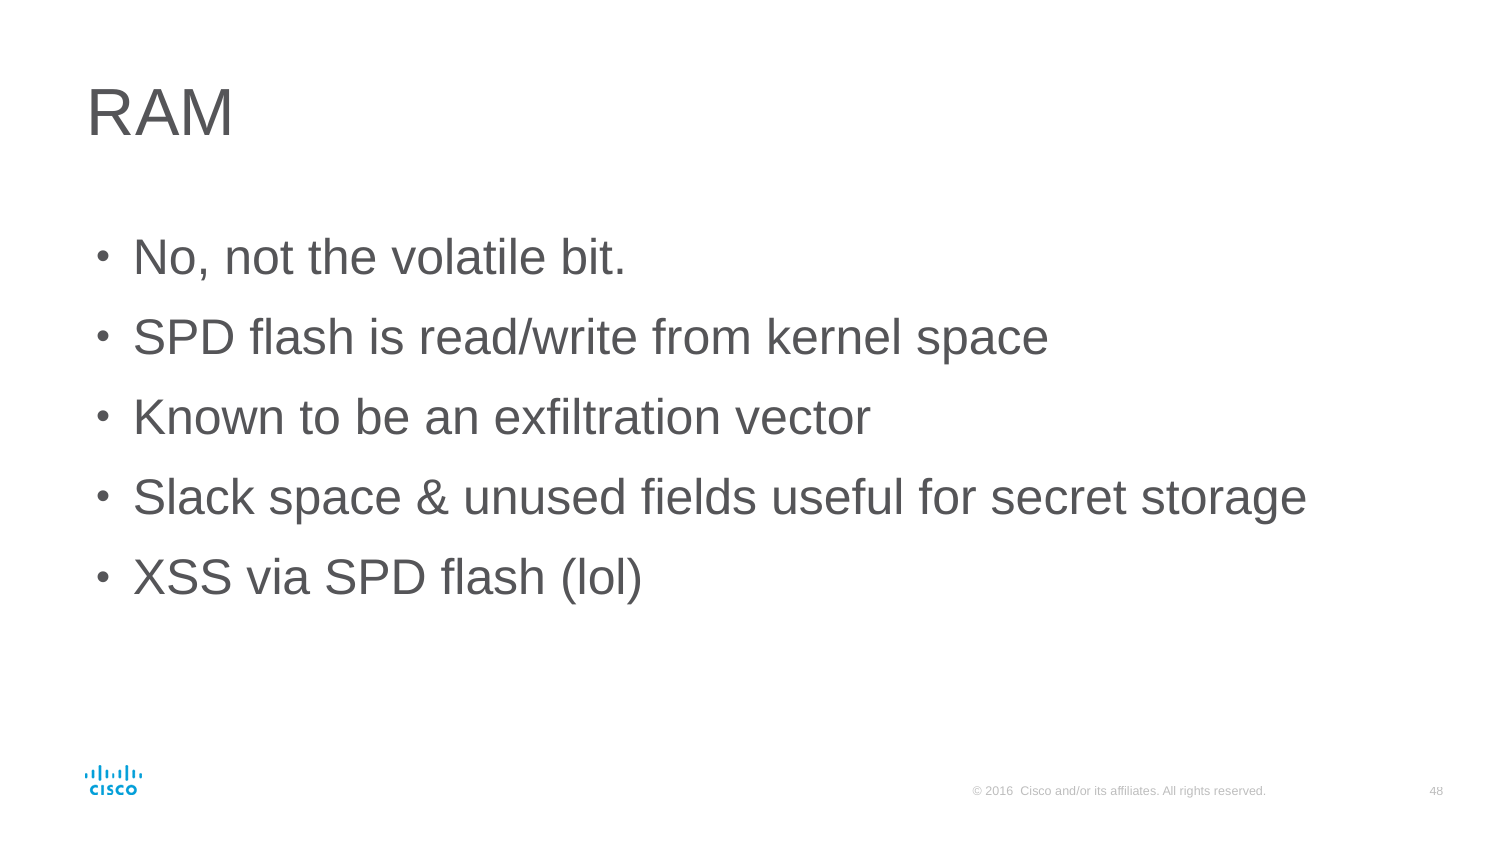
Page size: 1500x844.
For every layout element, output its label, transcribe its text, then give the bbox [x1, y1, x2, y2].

list No, not the volatile bit. SPD flash is read/write from kernel space Known to be an exfiltration vector Slack space & unused fields useful for secret storage XSS via SPD flash (lol) [71, 221, 1441, 741]
title RAM [71, 55, 1441, 176]
picture [78, 758, 148, 803]
